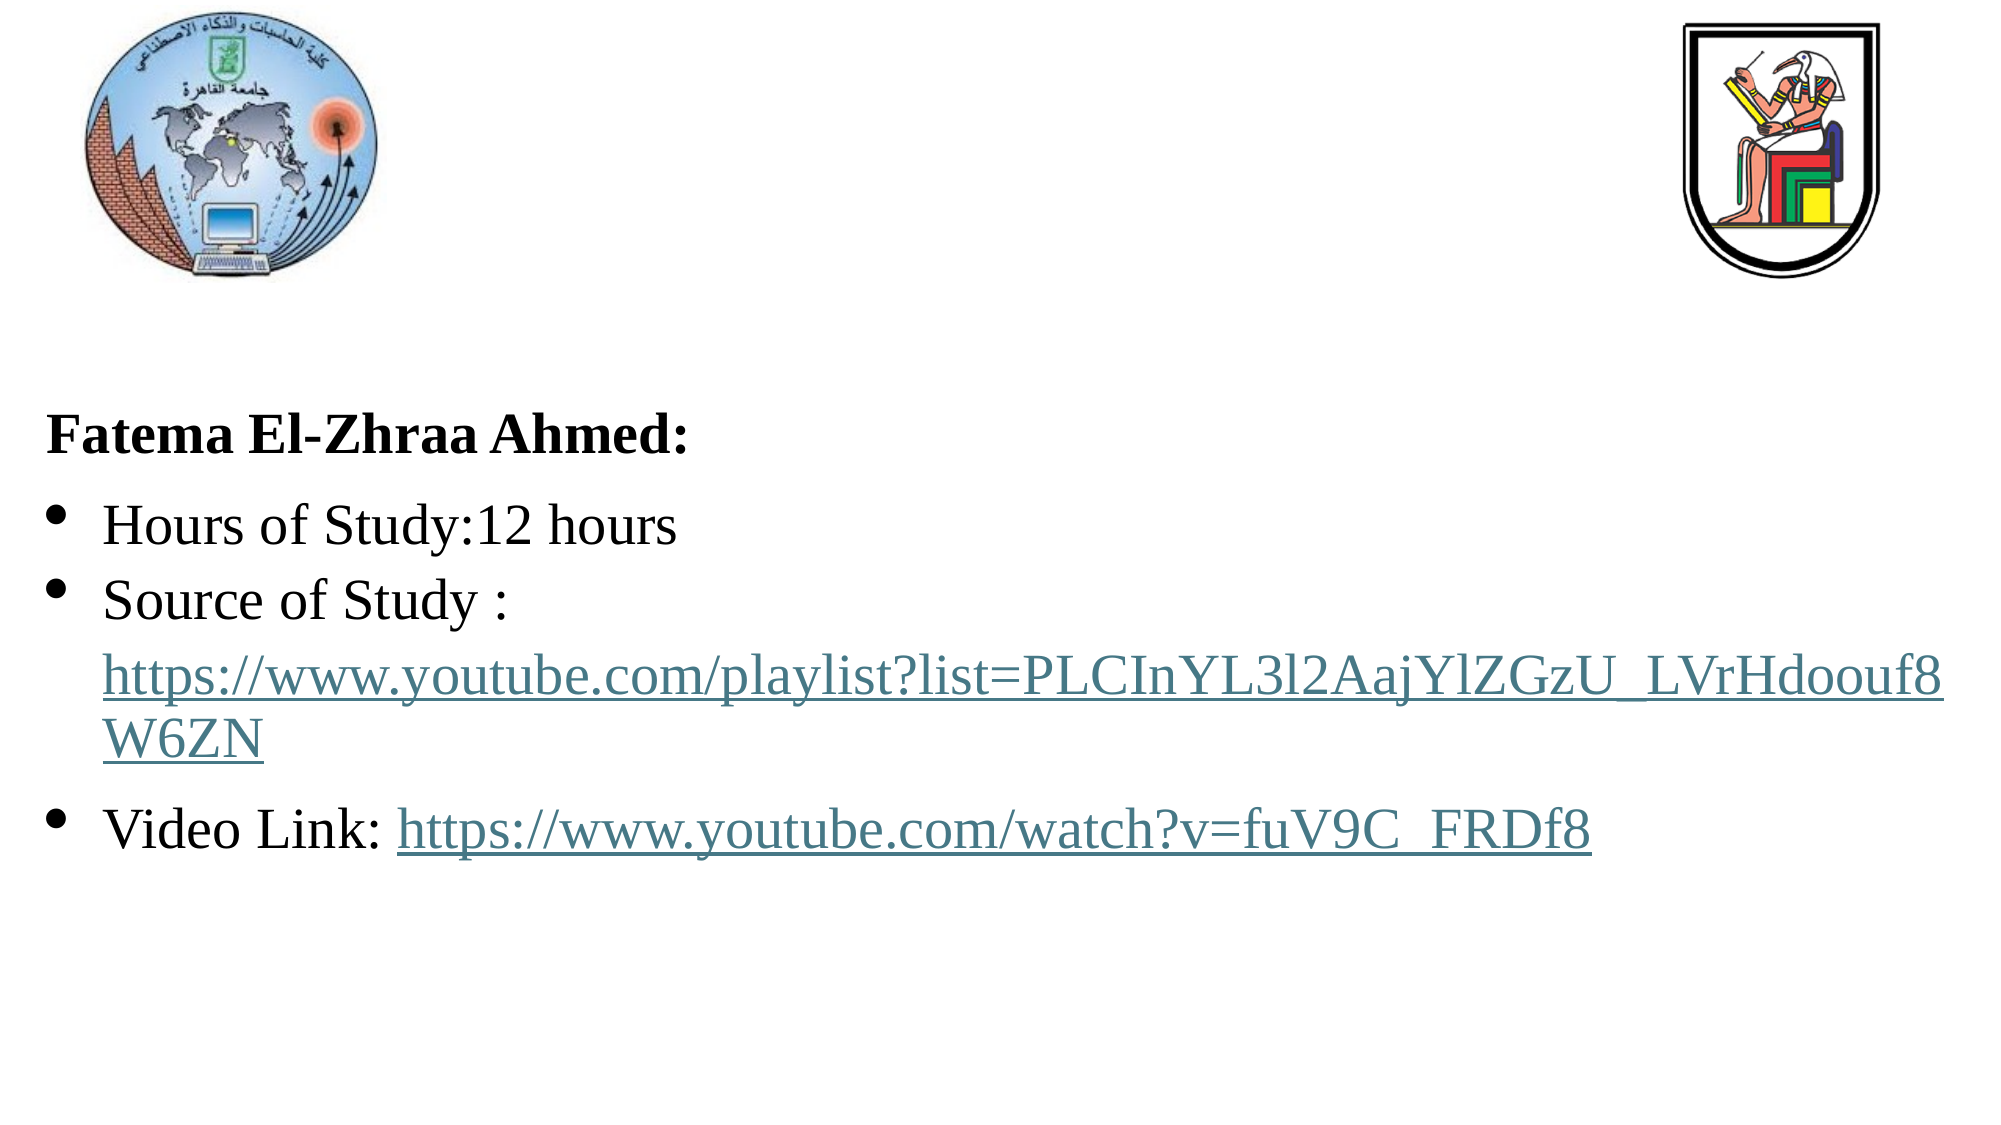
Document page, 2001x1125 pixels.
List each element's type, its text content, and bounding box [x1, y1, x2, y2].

text_box Fatema El-Zhraa Ahmed: Hours of Study:12 hours Source of Study : https://www.youtube.com/playlist?list=PLCInYL3l2AajYlZGzU_LVrHdoouf8W6ZN Video Link: https://www.youtube.com/watch?v=fuV9C_FRDf8 [31, 382, 1969, 897]
picture [1559, 0, 2000, 331]
picture [79, 5, 388, 283]
